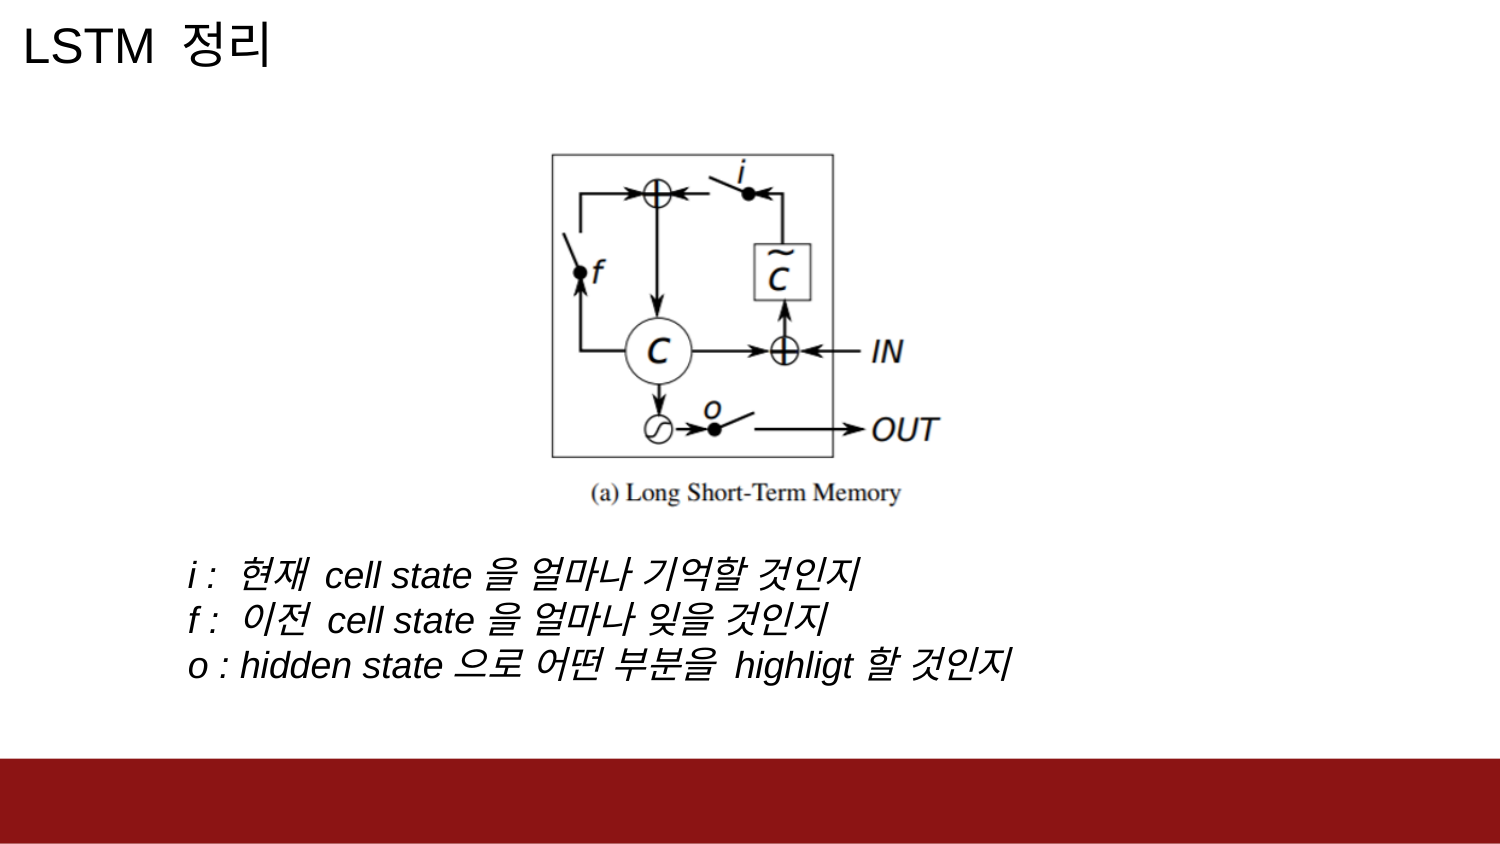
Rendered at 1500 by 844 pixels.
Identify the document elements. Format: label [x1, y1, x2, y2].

list [187, 551, 1312, 688]
picture [499, 121, 956, 527]
title [22, 13, 1108, 75]
